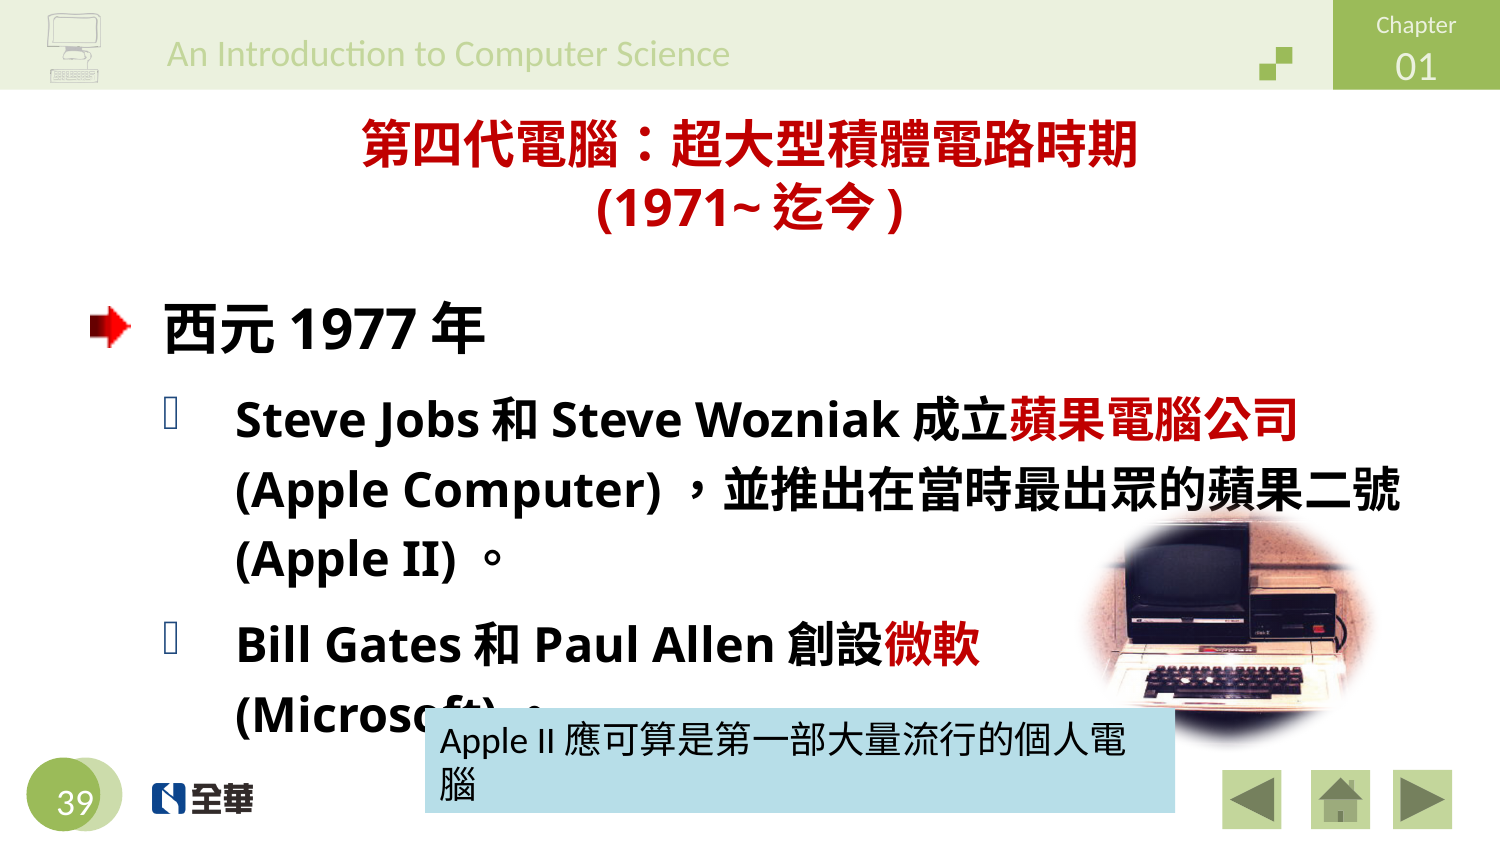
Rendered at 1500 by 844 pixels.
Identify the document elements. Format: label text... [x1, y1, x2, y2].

picture [152, 783, 253, 814]
picture [90, 306, 131, 348]
title 第四代電腦：超大型積體電路時期 (1971~迄今) [75, 104, 1425, 245]
list 西元1977年 Steve Jobs和Steve Wozniak成立蘋果電腦公司(Apple Computer)，並推出在當時最出眾的蘋果二號(Apple II)。 Bill Gates和Paul Allen創設微軟 (Microsoft)。 [75, 272, 1425, 754]
text_box Apple II應可算是第一部大量流行的個人電腦 [425, 708, 1176, 813]
picture [1071, 494, 1386, 757]
picture [47, 13, 101, 83]
